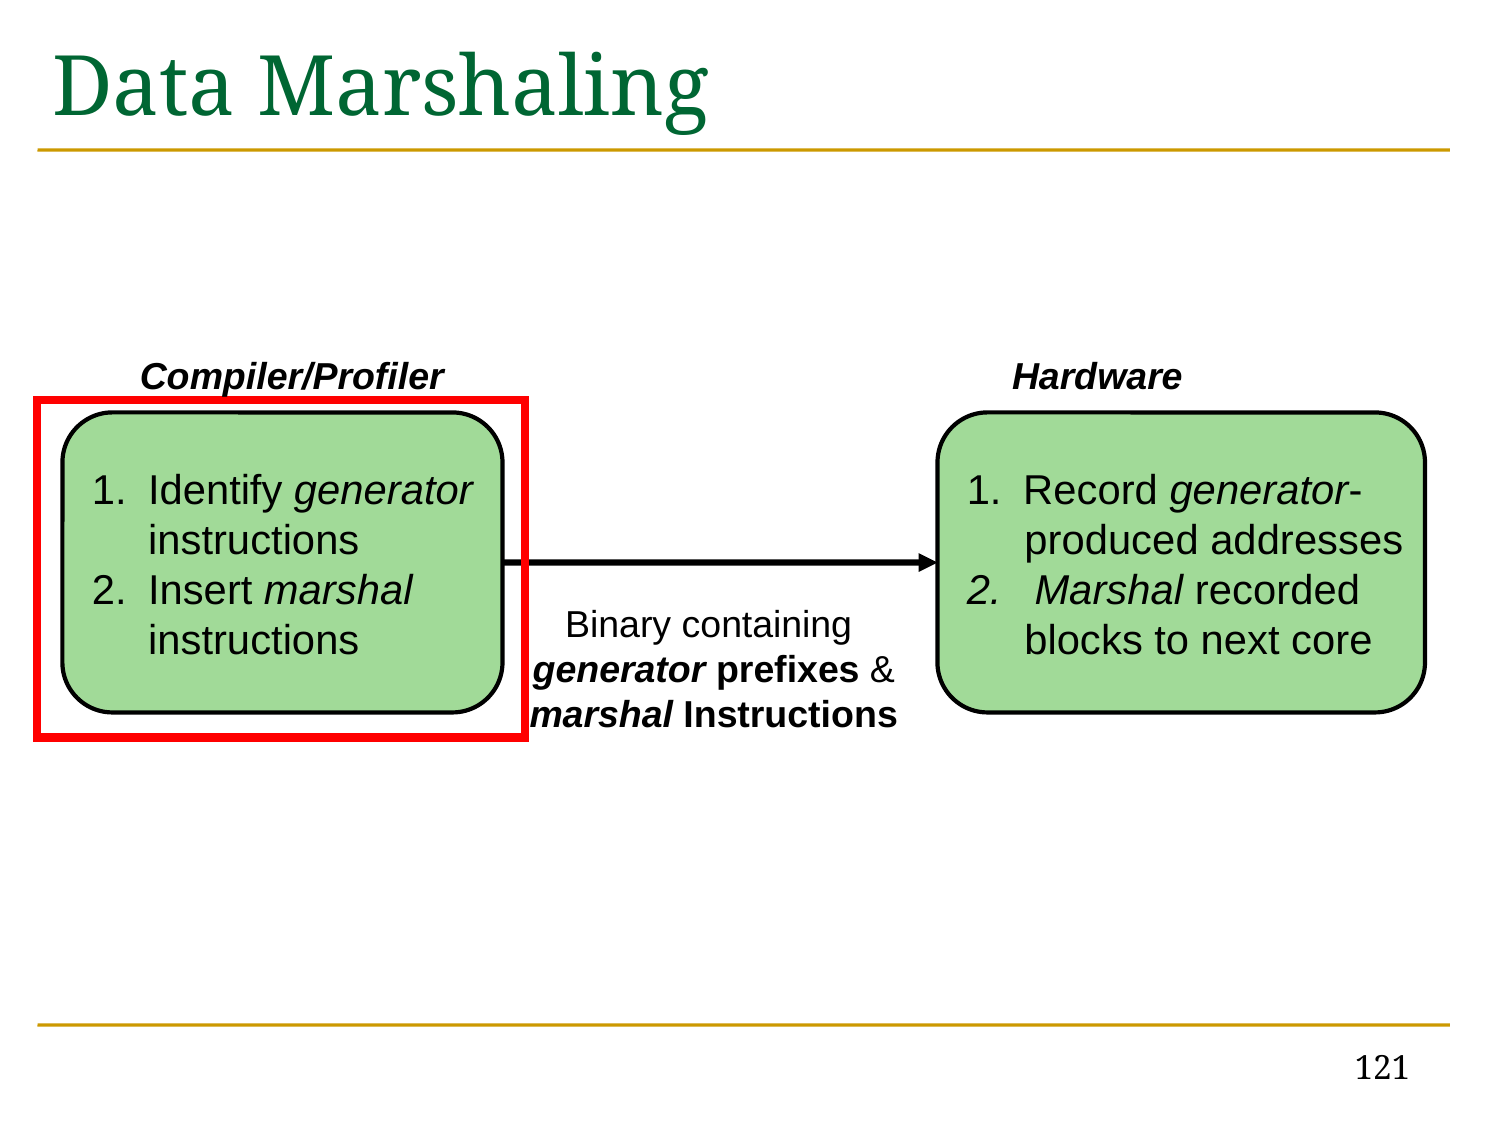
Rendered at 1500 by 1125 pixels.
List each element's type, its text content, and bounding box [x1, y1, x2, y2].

title Data Marshaling [37, 24, 1450, 149]
text_box Record generator- produced addresses Marshal recorded blocks to next core [937, 412, 1426, 713]
text_box Hardware [997, 344, 1283, 405]
text_box [525, 556, 938, 569]
text_box Compiler/Profiler [125, 345, 466, 405]
text_box Binary containing generator prefixes & marshal Instructions [502, 592, 925, 743]
slide_number 121 [1074, 1023, 1426, 1100]
text_box [37, 399, 525, 738]
